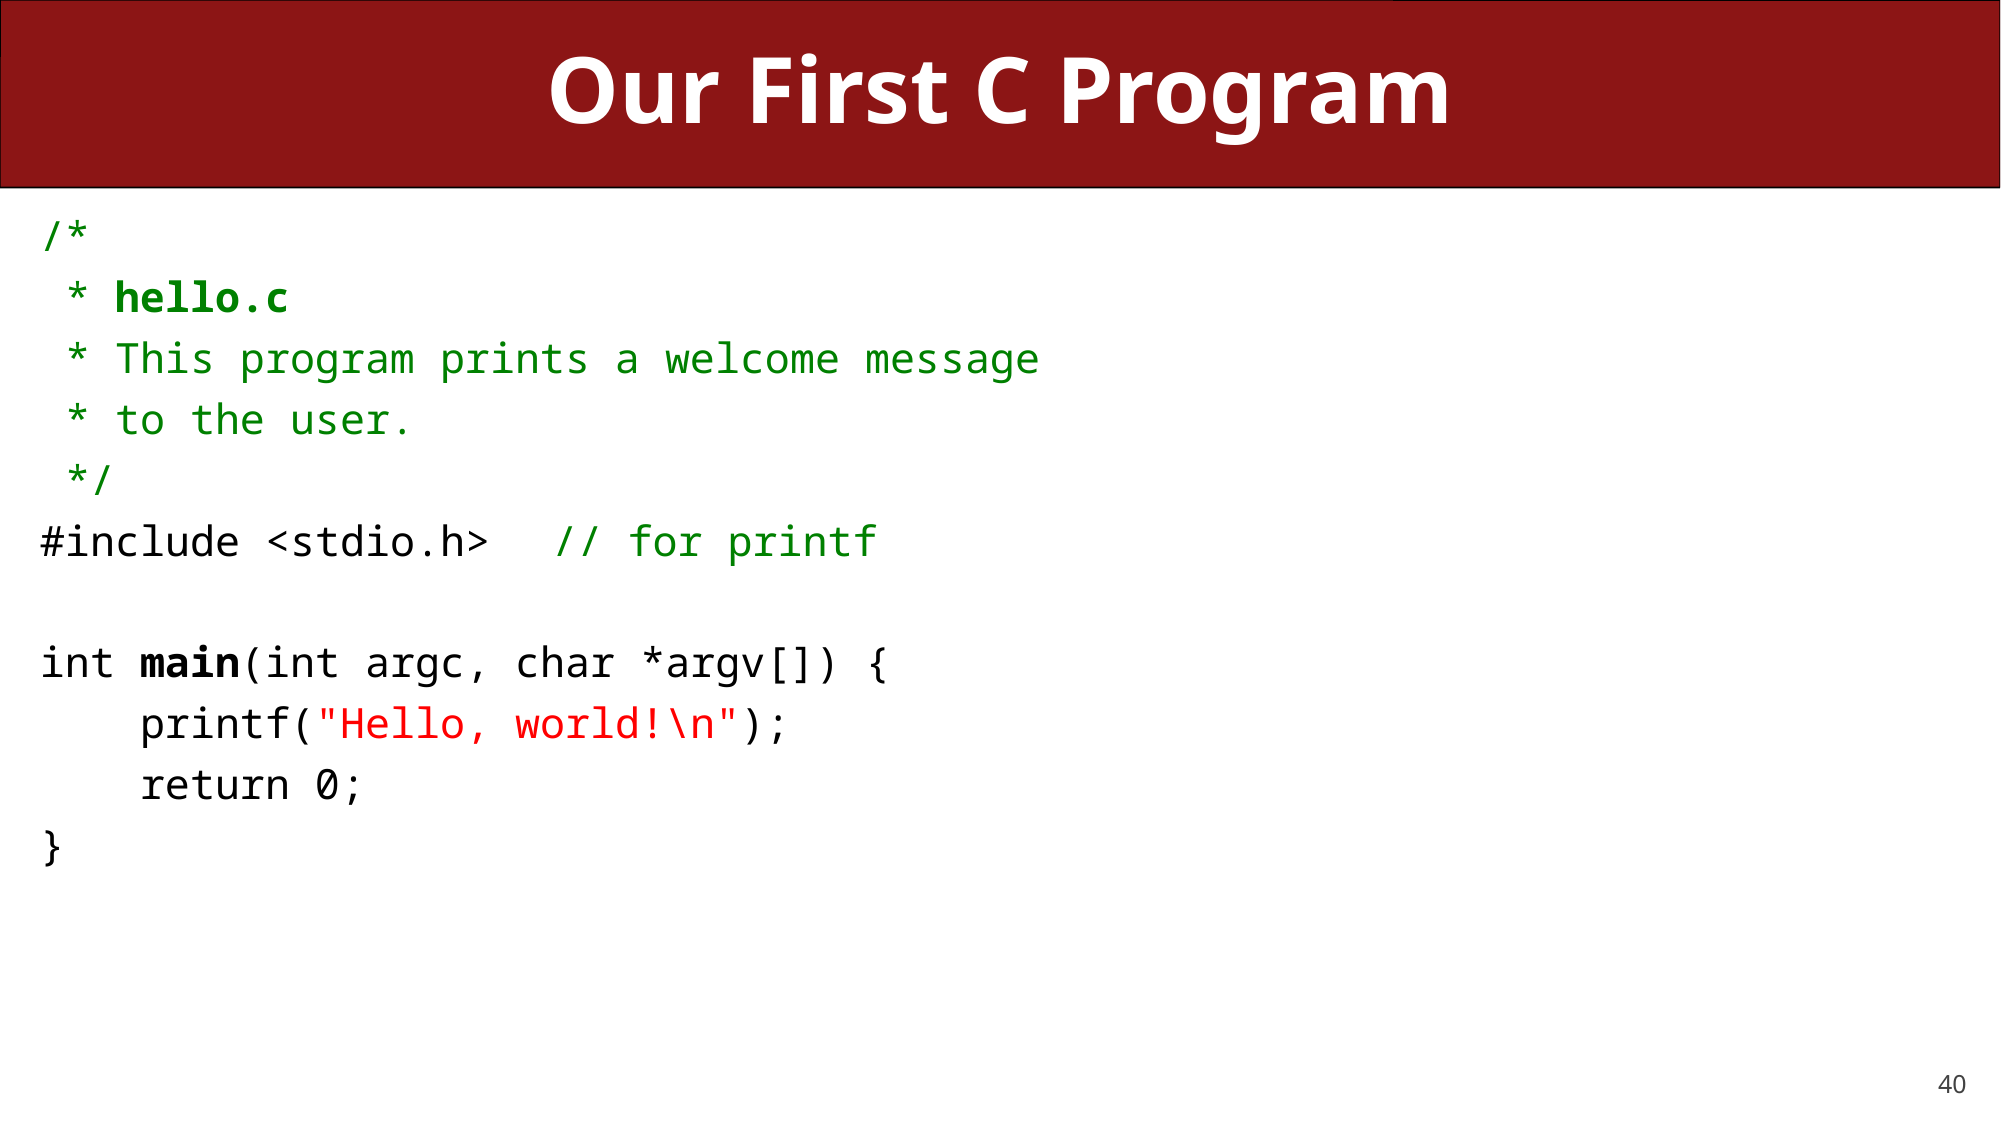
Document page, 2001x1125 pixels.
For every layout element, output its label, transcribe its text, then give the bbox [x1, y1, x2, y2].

title Our First C Program [75, 0, 1925, 188]
list /* * hello.c * This program prints a welcome message * to the user. */ #include <stdio.h> // for printf int main(int argc, char *argv[]) { printf("Hello, world!\n"); return 0; } [24, 212, 1963, 1063]
